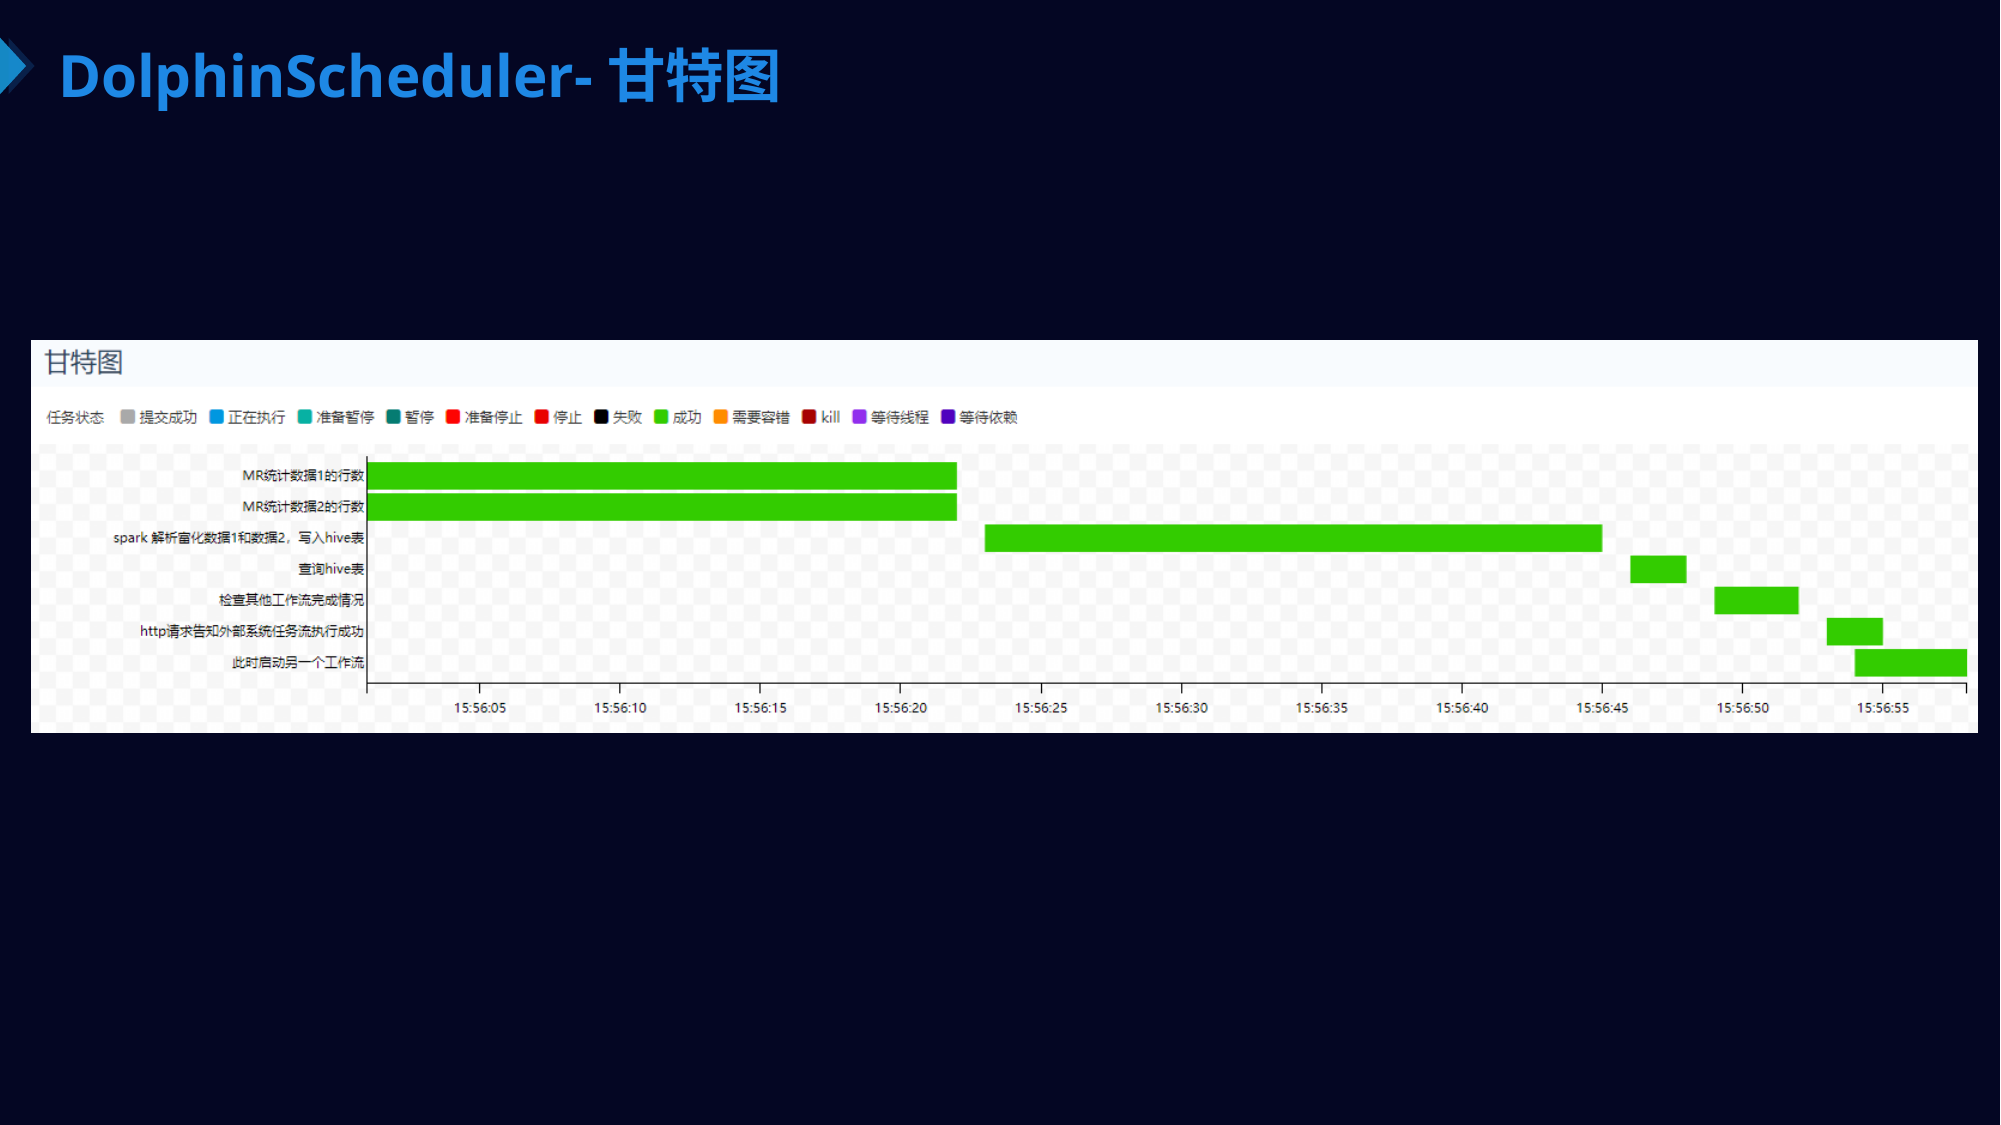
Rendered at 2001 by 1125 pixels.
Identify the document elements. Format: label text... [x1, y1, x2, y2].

title DolphinScheduler-甘特图 [43, 0, 1693, 117]
picture [31, 340, 1978, 733]
